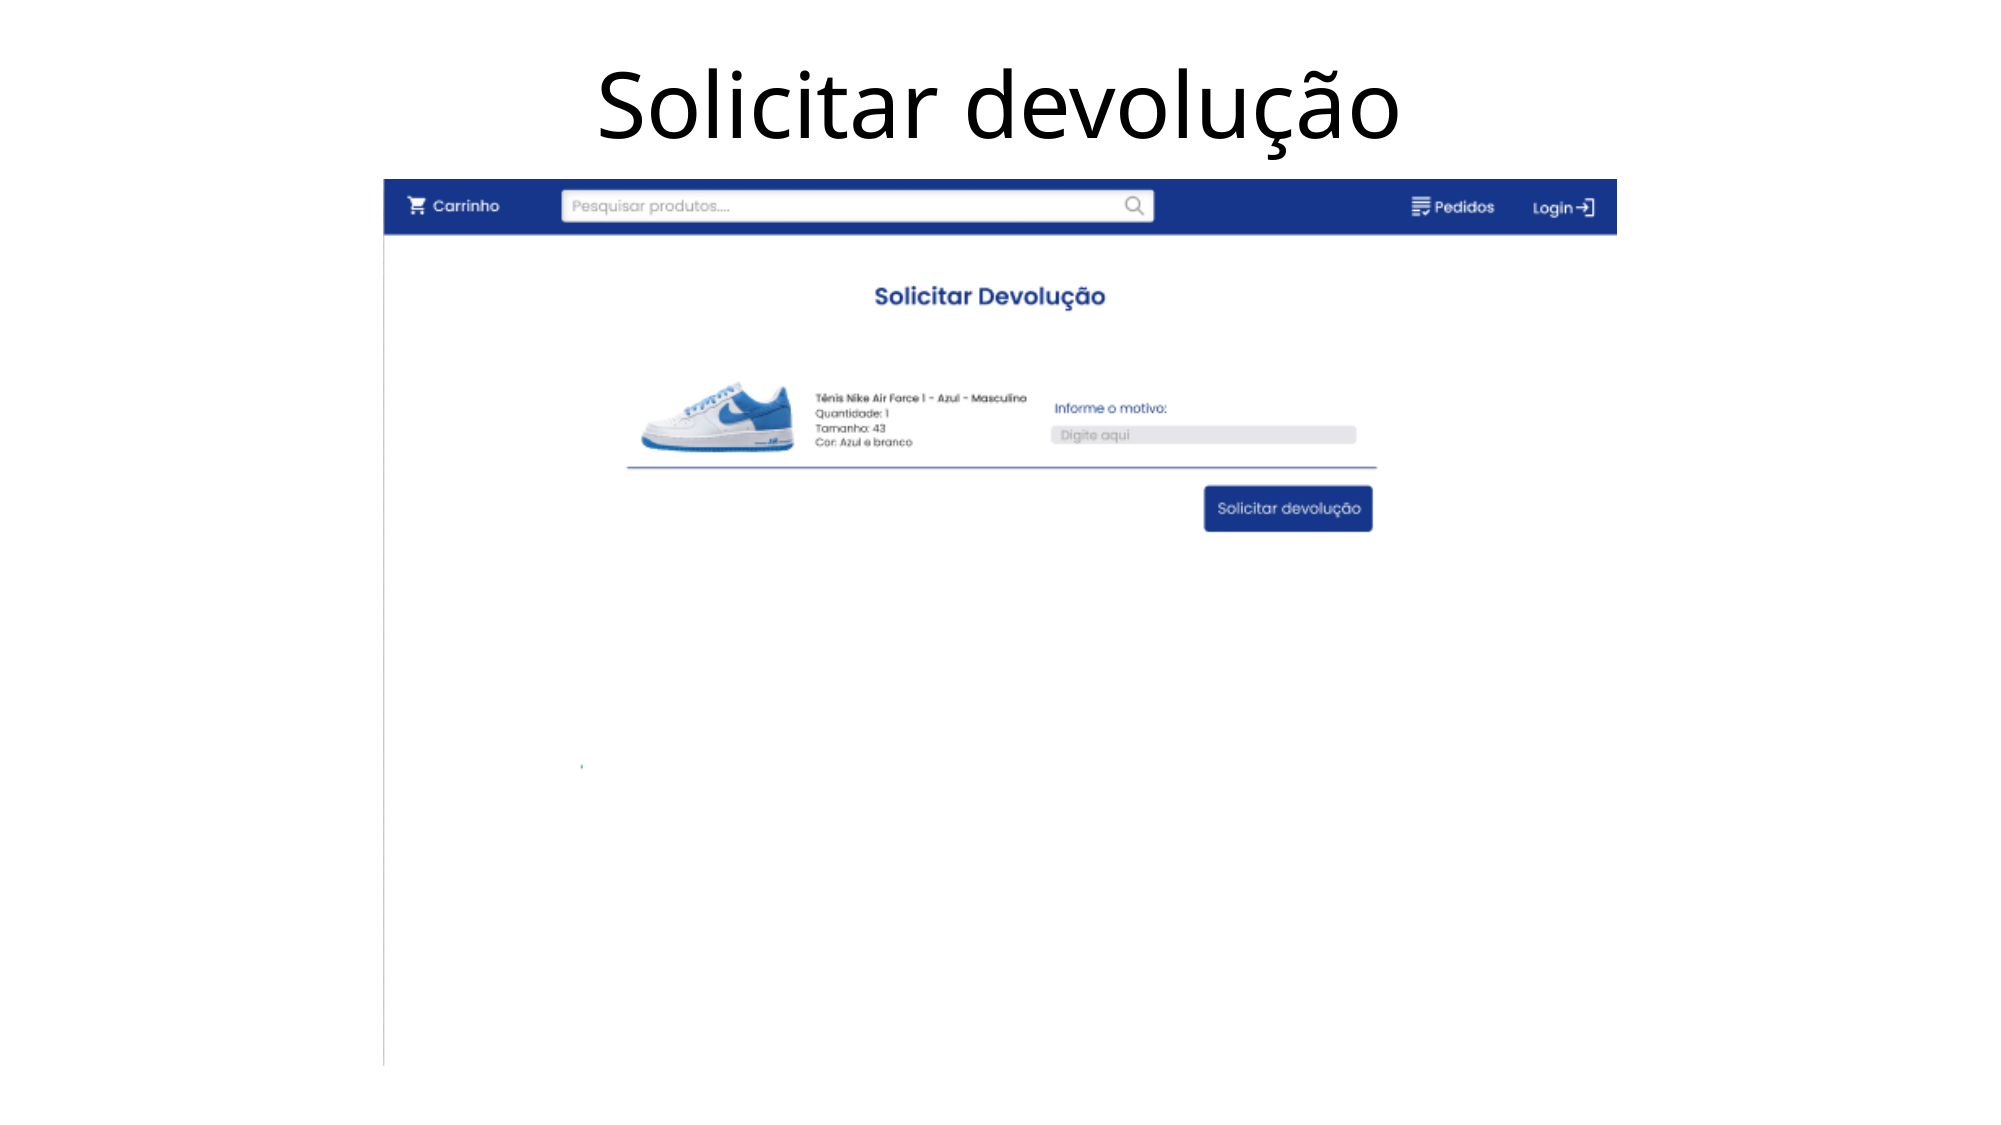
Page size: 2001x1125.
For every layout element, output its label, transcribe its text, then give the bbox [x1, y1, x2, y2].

title Solicitar devolução [137, 0, 1863, 218]
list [383, 179, 1617, 1066]
